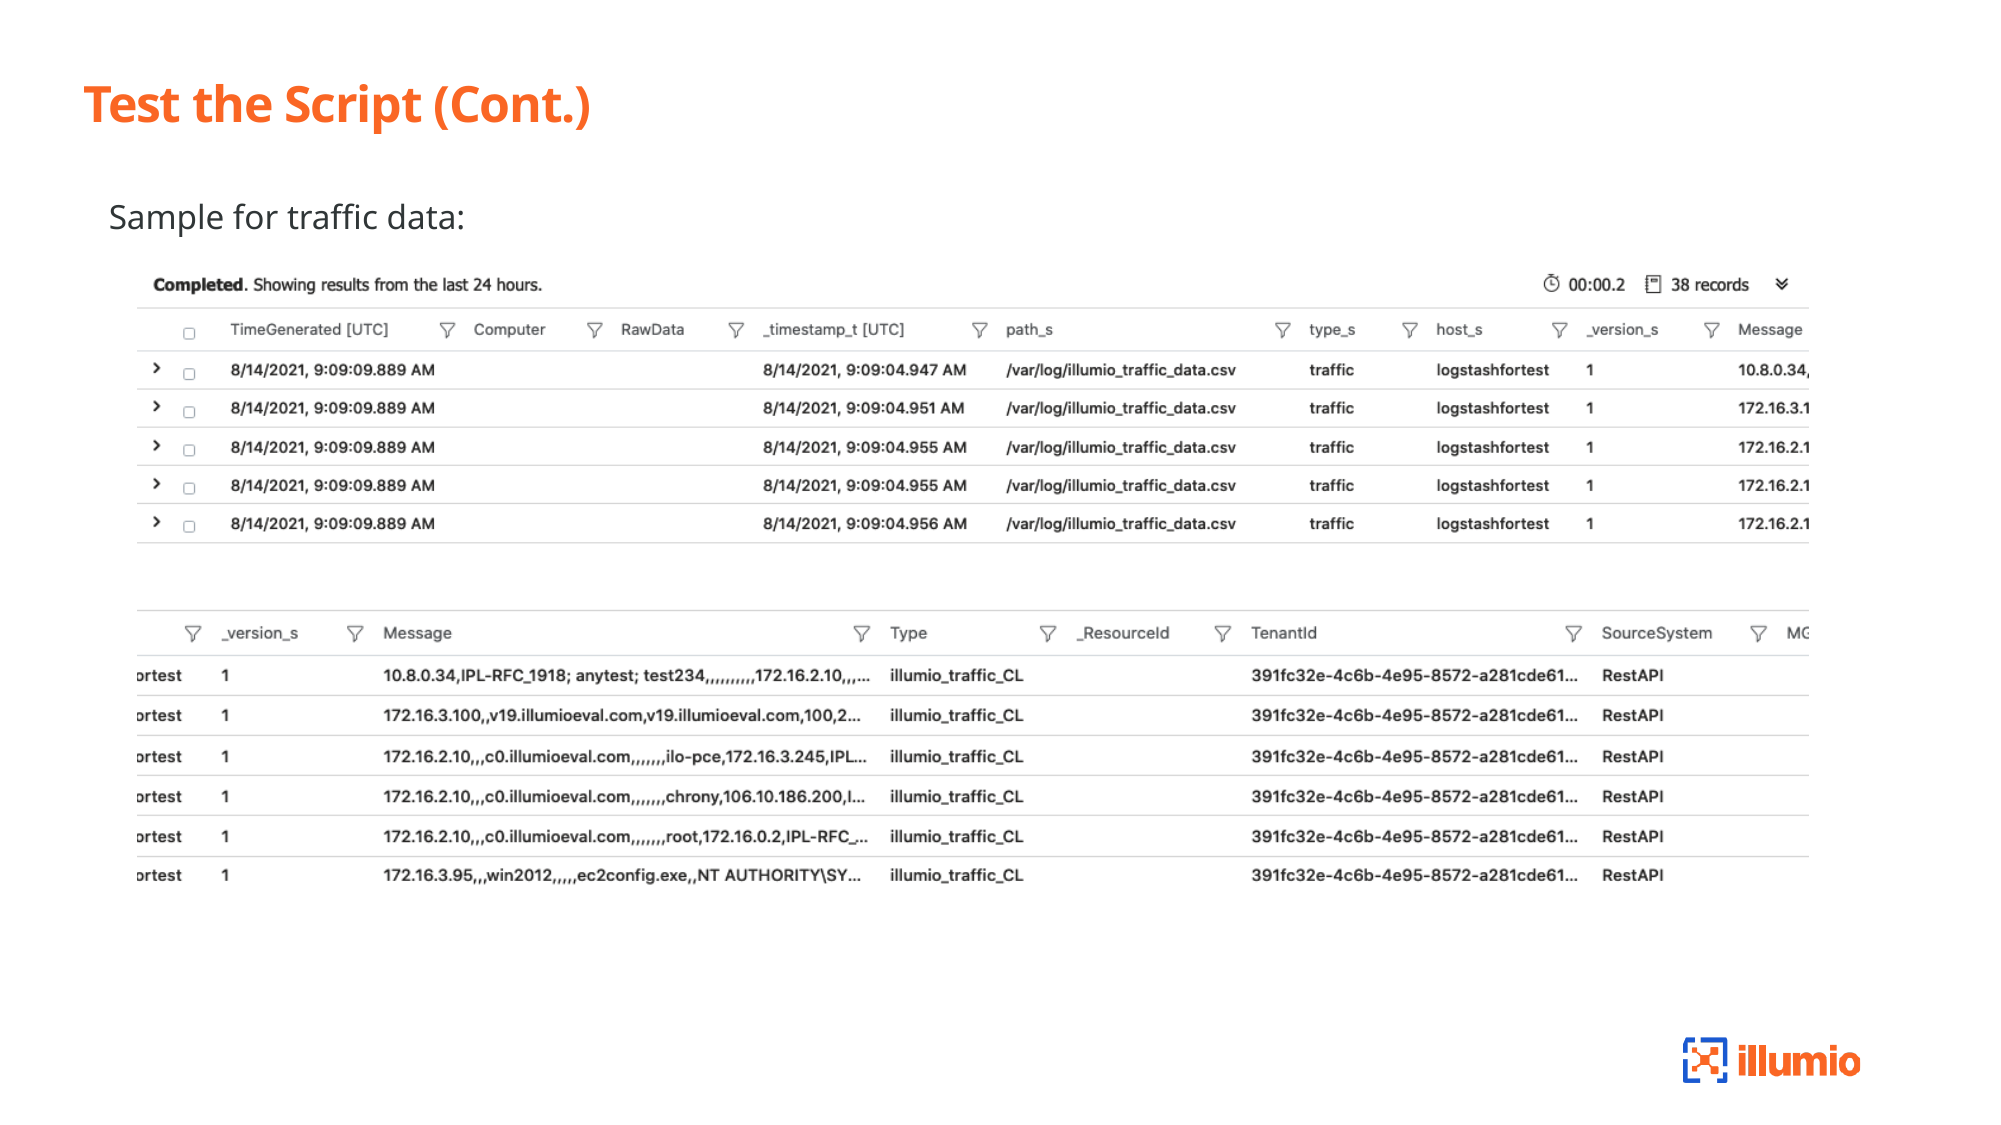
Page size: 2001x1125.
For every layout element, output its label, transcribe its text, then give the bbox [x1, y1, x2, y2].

title Test the Script (Cont.) [69, 27, 1794, 166]
text_box Sample for traffic data: [52, 147, 1622, 960]
text_box [123, 648, 1692, 1090]
picture [137, 605, 1809, 891]
picture [137, 267, 1809, 553]
